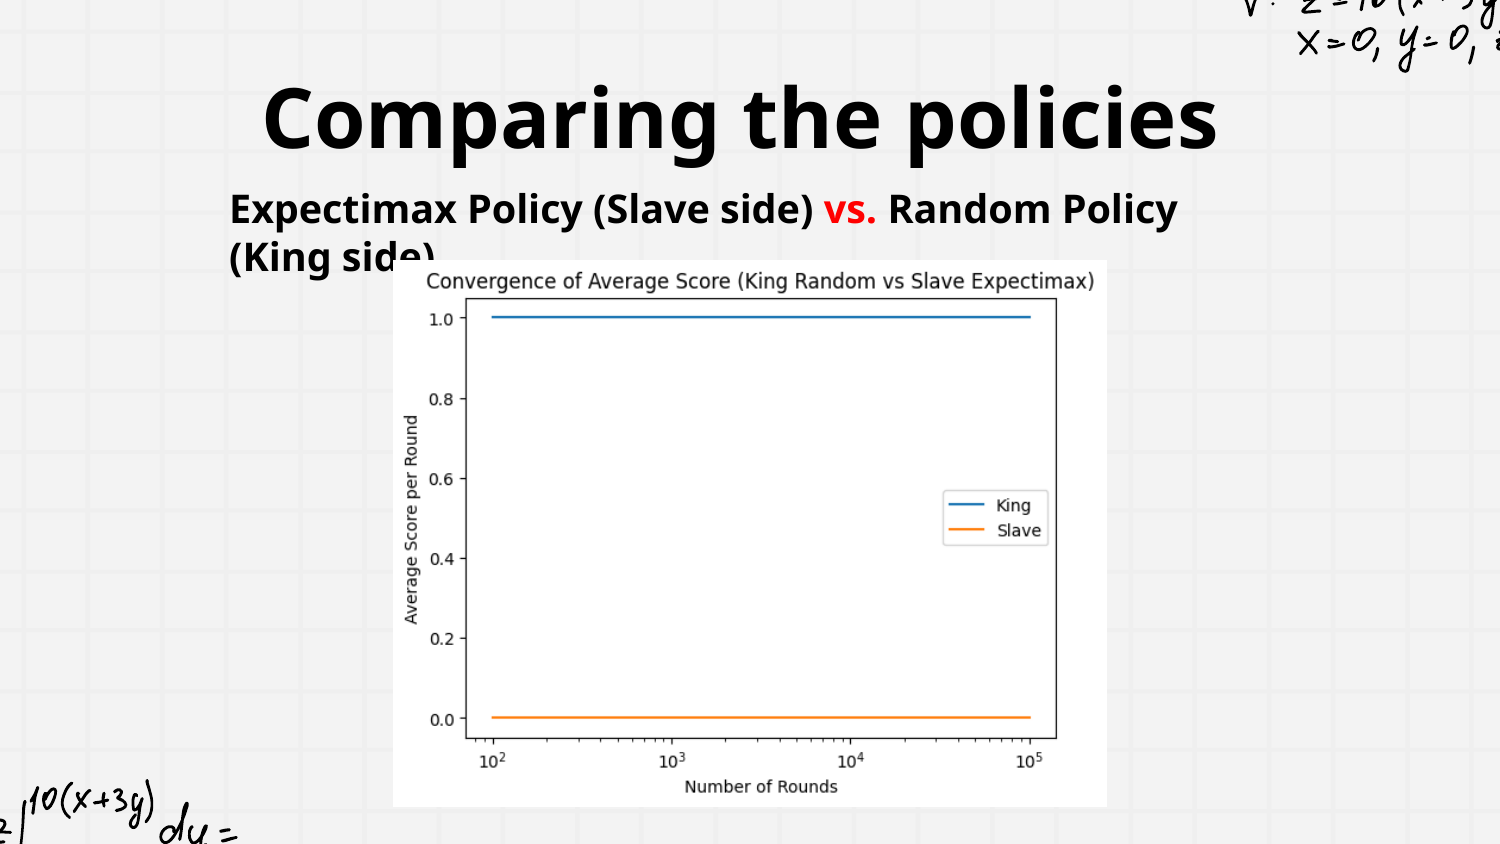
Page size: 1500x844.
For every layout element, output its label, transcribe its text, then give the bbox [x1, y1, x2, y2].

text_box Expectimax Policy (Slave side) vs. Random Policy (King side) [214, 169, 1291, 295]
picture [392, 260, 1108, 808]
title Comparing the policies [118, 49, 1382, 144]
